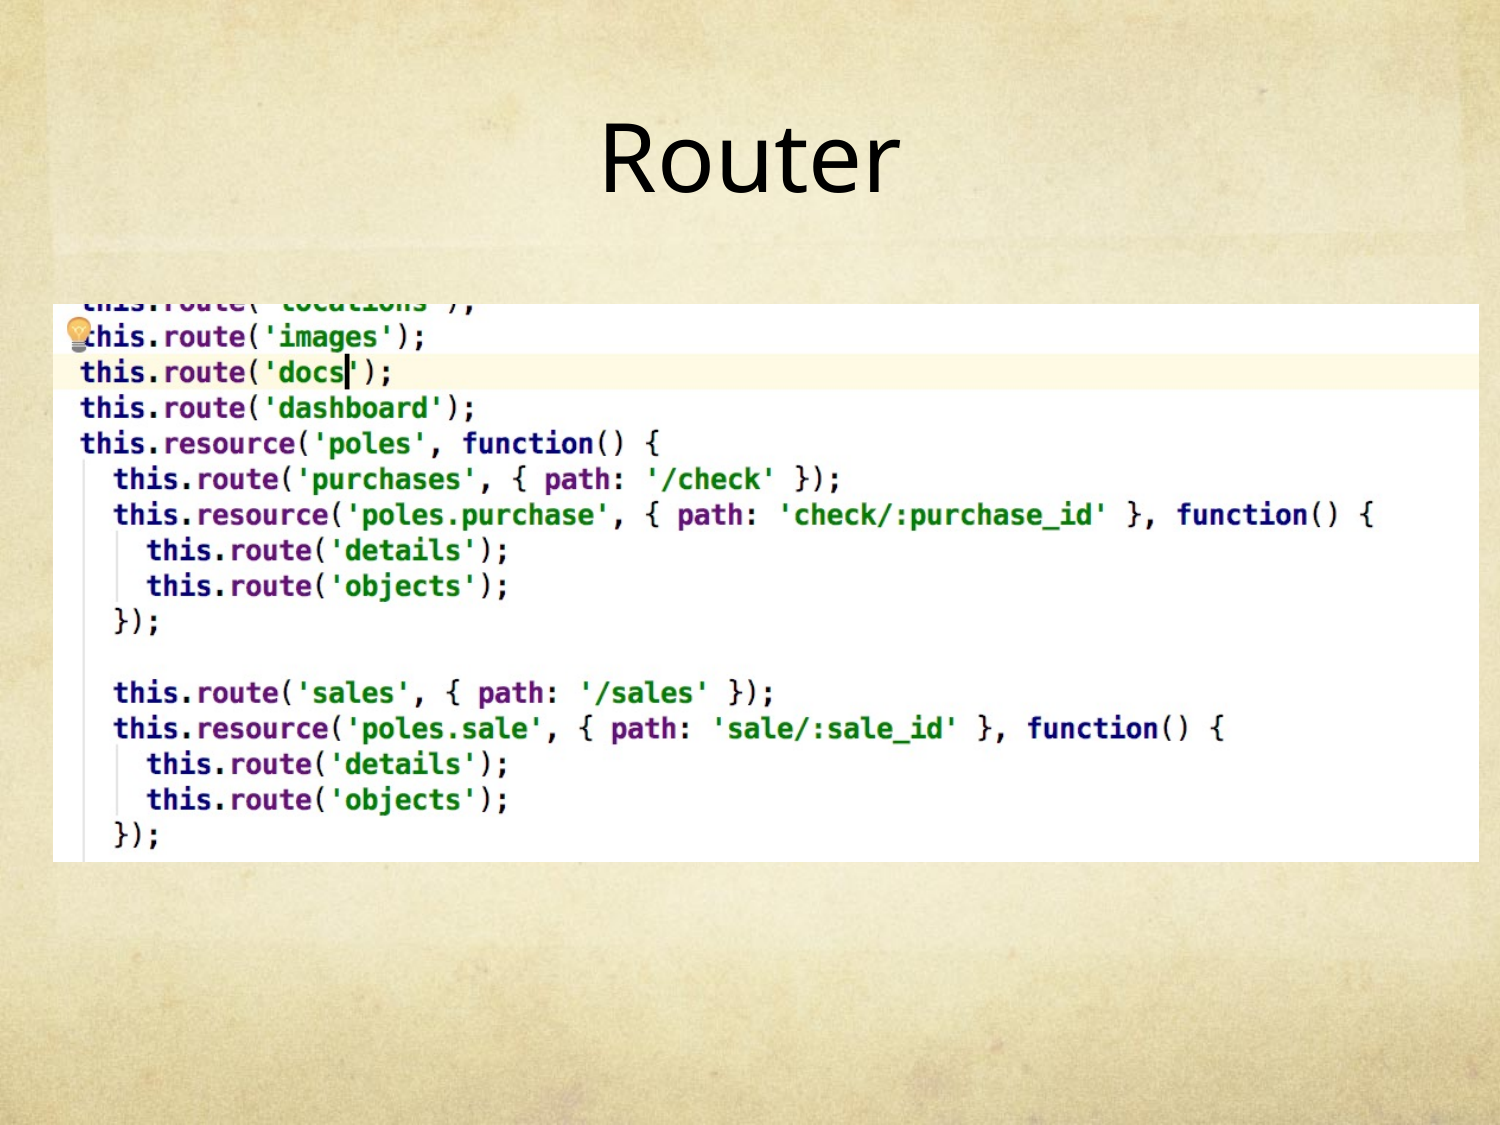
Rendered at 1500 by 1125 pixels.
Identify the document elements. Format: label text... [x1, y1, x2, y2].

picture [0, 0, 1500, 1125]
title Router [150, 82, 1350, 180]
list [52, 187, 1480, 979]
